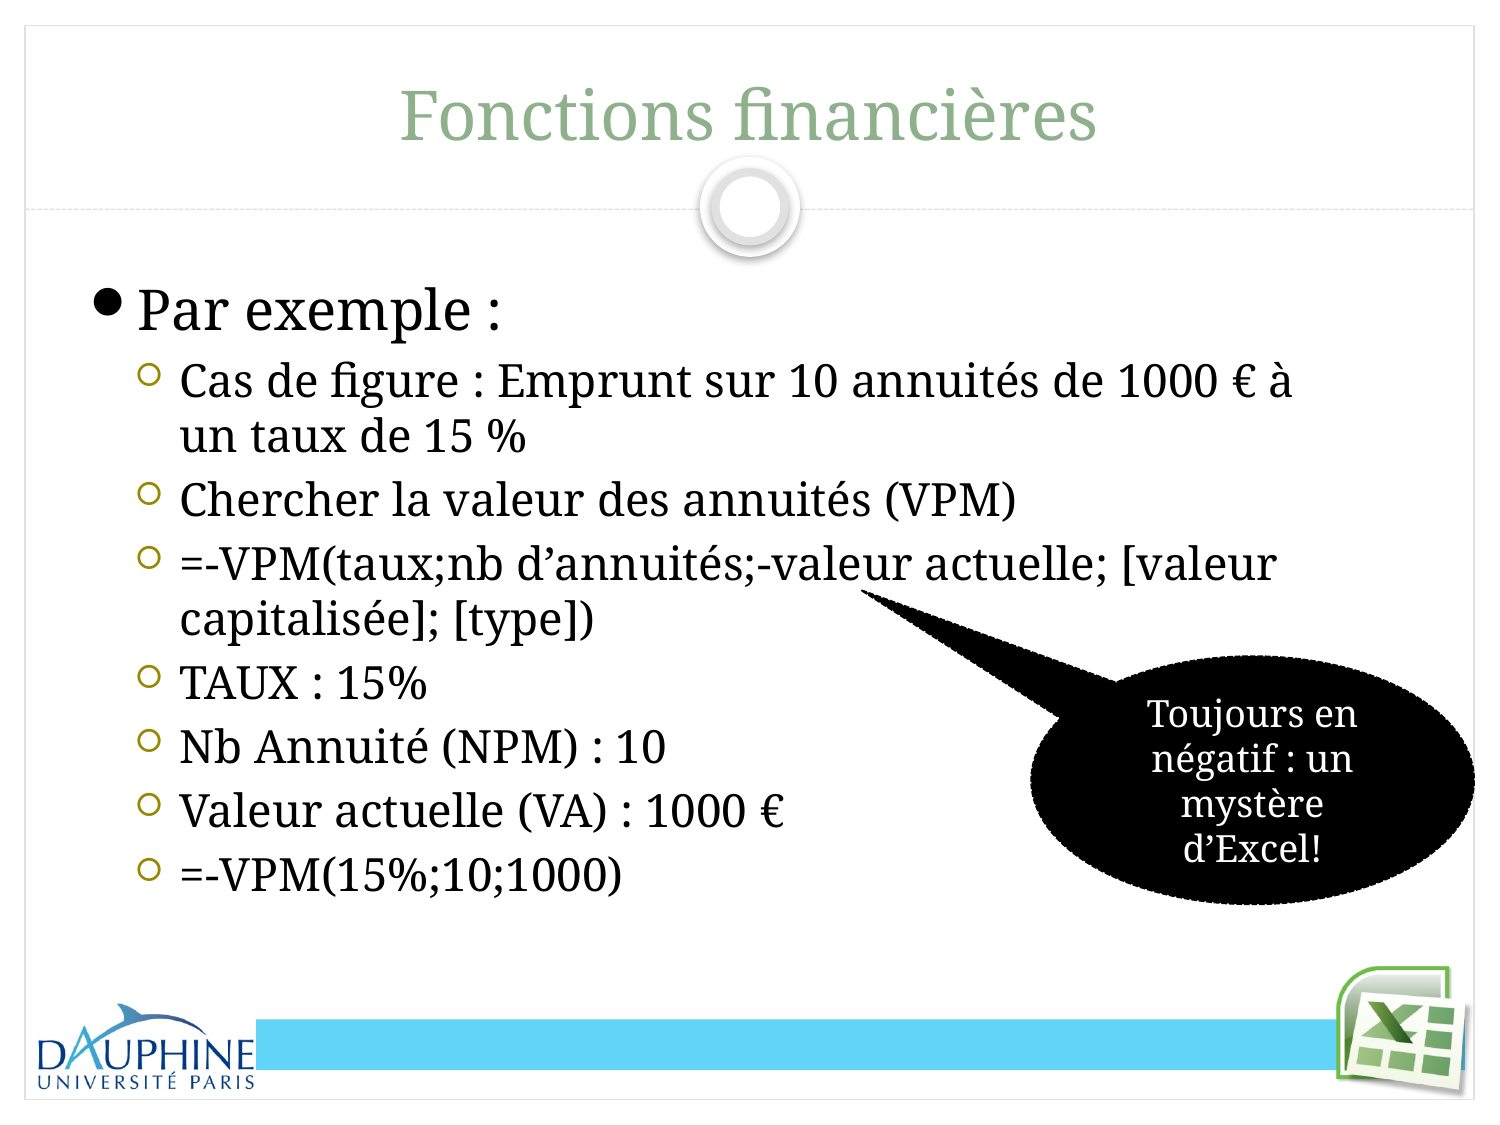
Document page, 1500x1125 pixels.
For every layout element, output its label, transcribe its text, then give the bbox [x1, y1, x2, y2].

picture [1324, 949, 1477, 1102]
picture [35, 1001, 256, 1090]
title Fonctions financières [49, 37, 1450, 162]
text_box Toujours en négatif : un mystère d’Excel! [860, 589, 1476, 906]
list Par exemple : Cas de figure : Emprunt sur 10 annuités de 1000 € à un taux de 15 % Chercher la valeur des annuités (VPM) =-VPM(taux;nb d’annuités;-valeur actuelle; [valeur capitalisée]; [type]) TAUX : 15% Nb Annuité (NPM) : 10 Valeur actuelle (VA) : 1000 € =-VPM(15%;10;1000) [75, 267, 1365, 1067]
